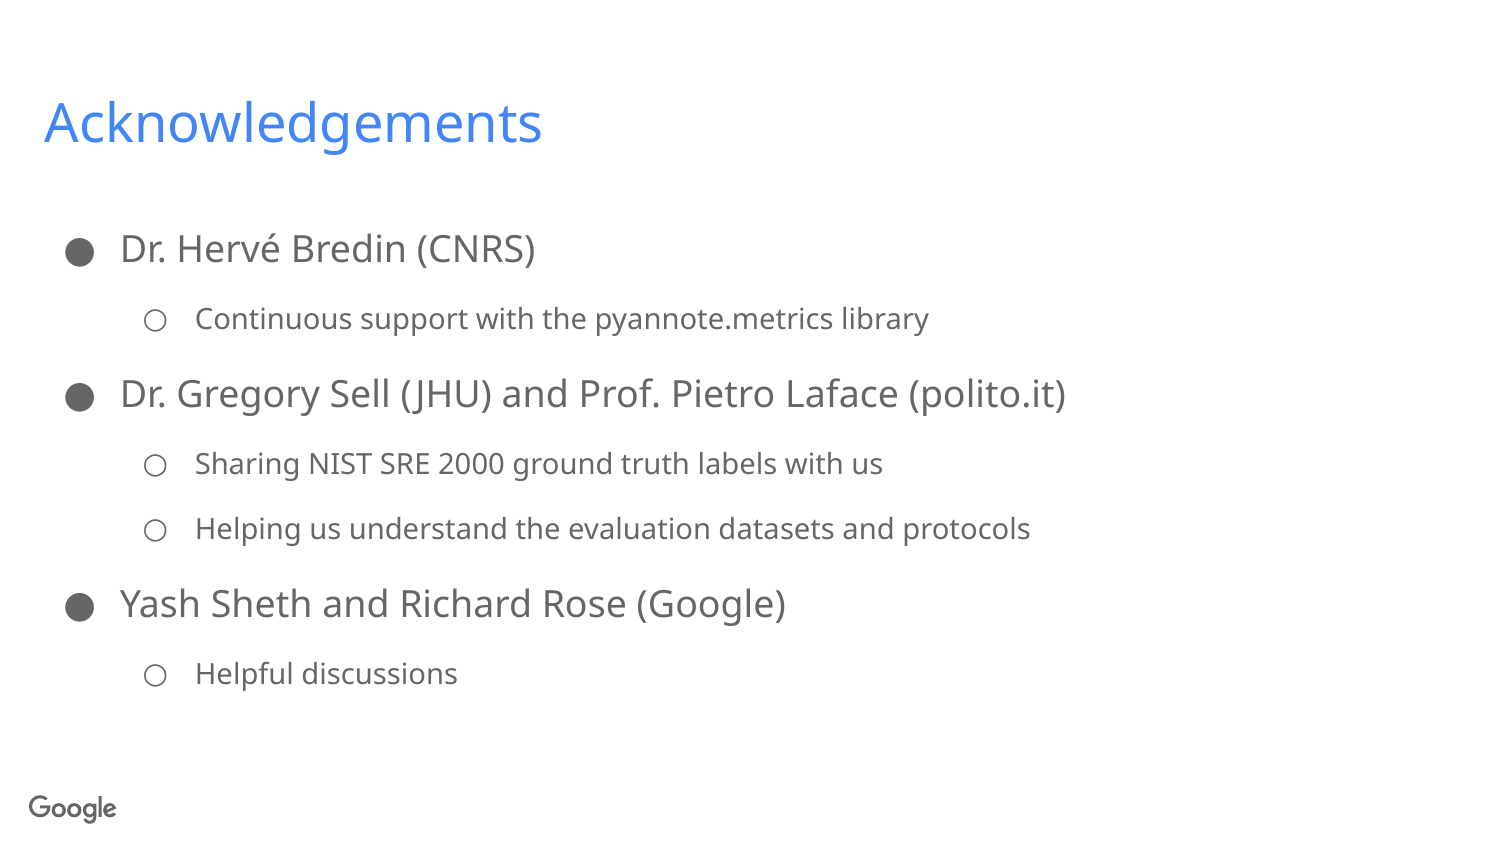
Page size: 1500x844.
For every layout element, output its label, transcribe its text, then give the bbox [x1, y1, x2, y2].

title Acknowledgements [29, 73, 1471, 168]
list Dr. Hervé Bredin (CNRS) Continuous support with the pyannote.metrics library Dr. Gregory Sell (JHU) and Prof. Pietro Laface (polito.it) Sharing NIST SRE 2000 ground truth labels with us Helping us understand the evaluation datasets and protocols Yash Sheth and Richard Rose (Google) Helpful discussions [29, 187, 1471, 814]
